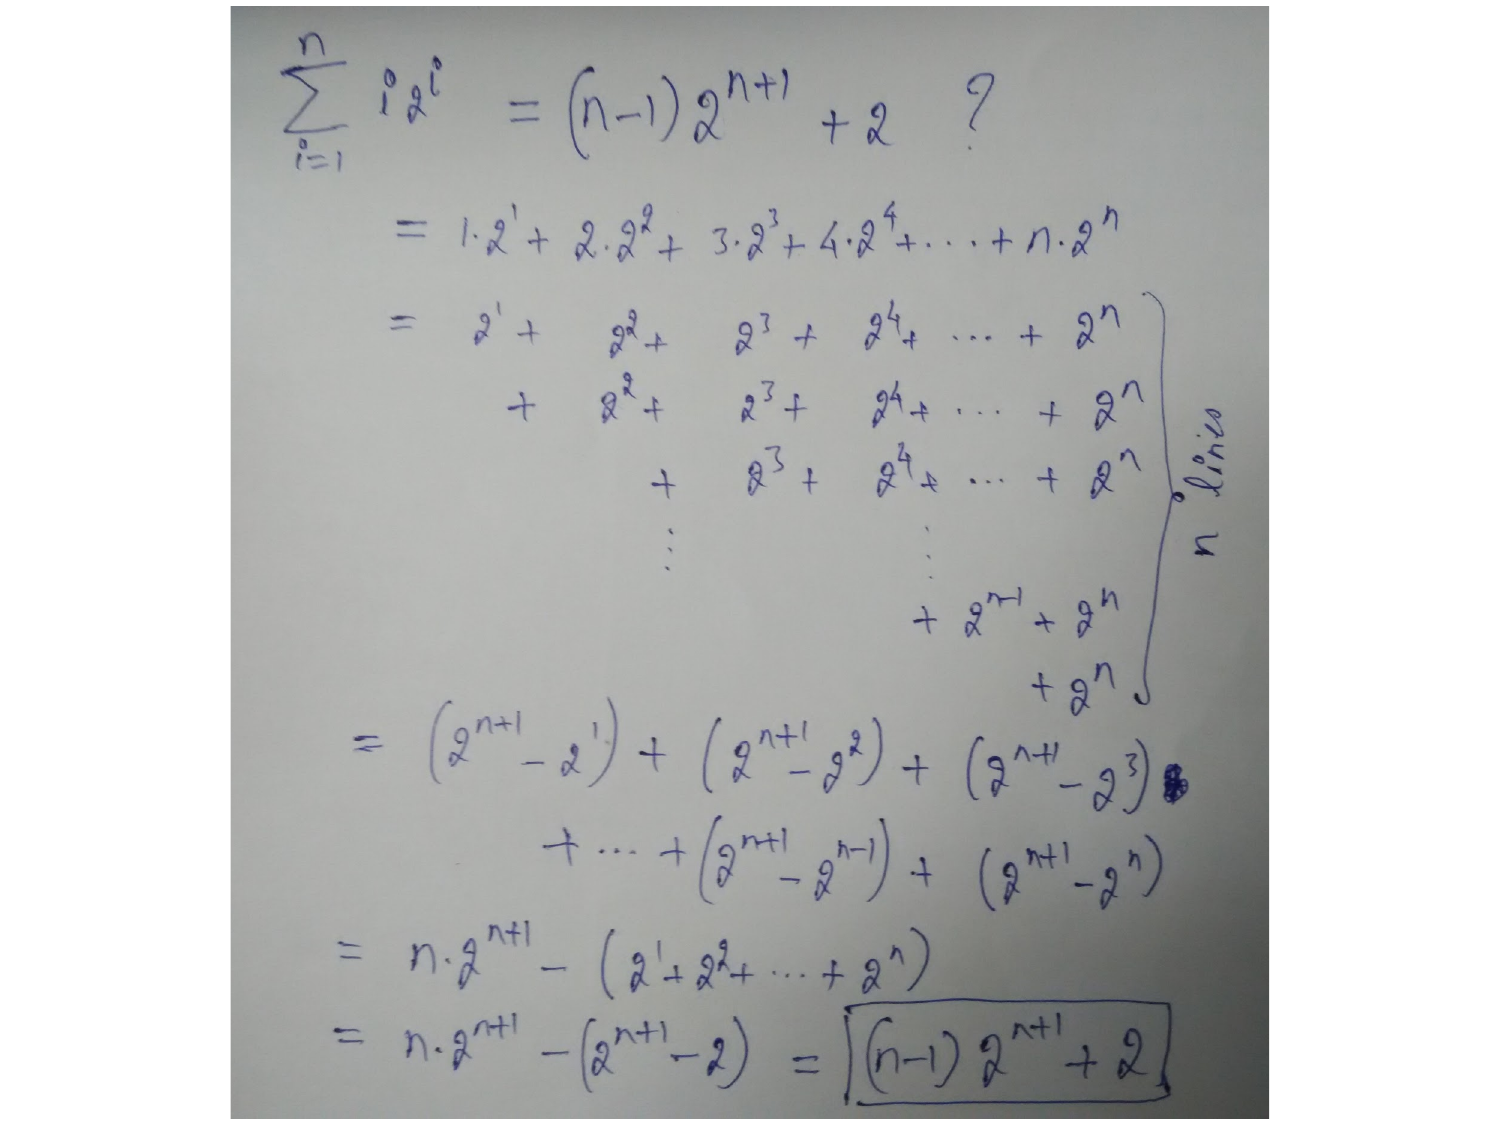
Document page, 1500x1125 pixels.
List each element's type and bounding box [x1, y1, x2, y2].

picture [230, 6, 1270, 1119]
